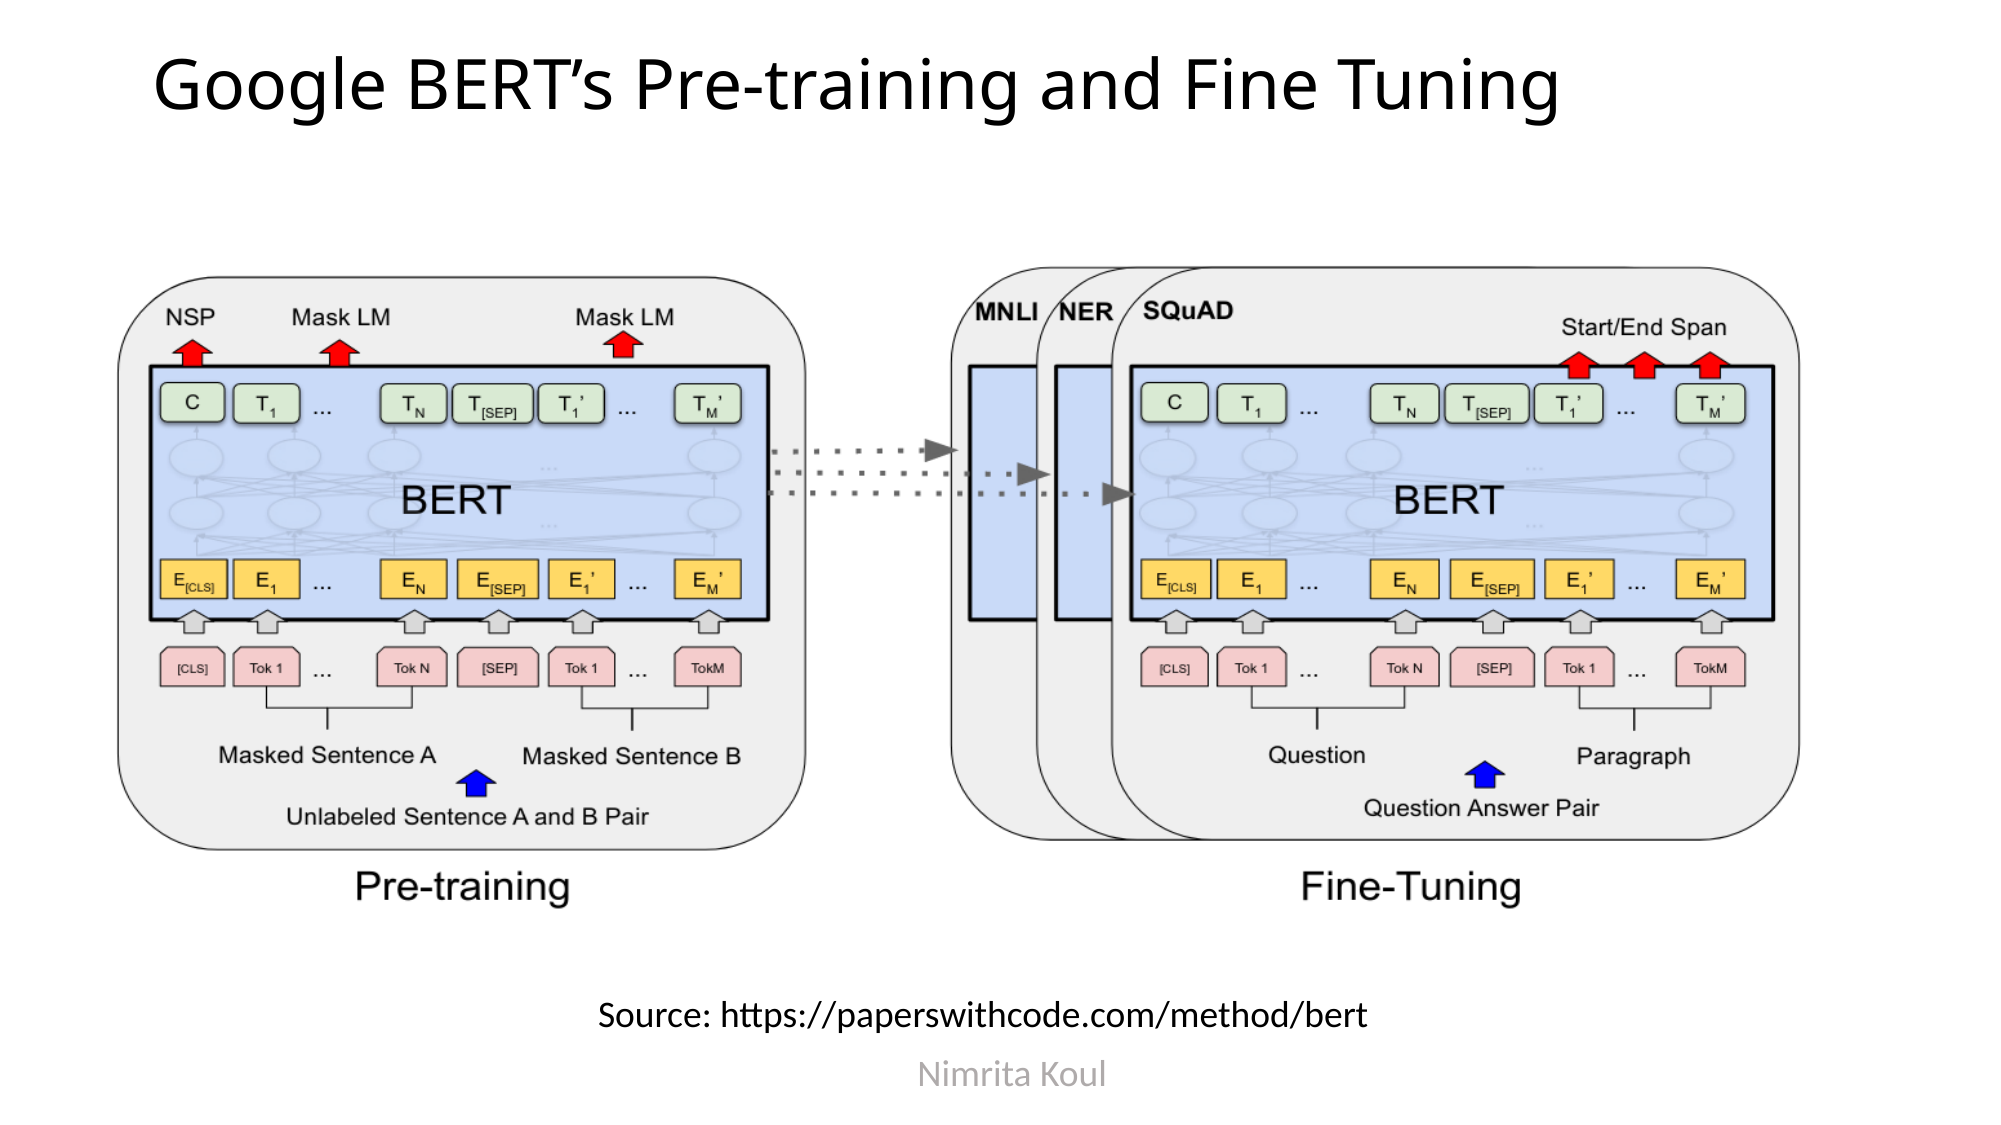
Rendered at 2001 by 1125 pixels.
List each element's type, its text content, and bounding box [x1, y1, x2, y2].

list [57, 260, 1863, 916]
title Google BERT’s Pre-training and Fine Tuning [137, 41, 1863, 133]
text_box Source: https://paperswithcode.com/method/bert [583, 982, 1584, 1043]
